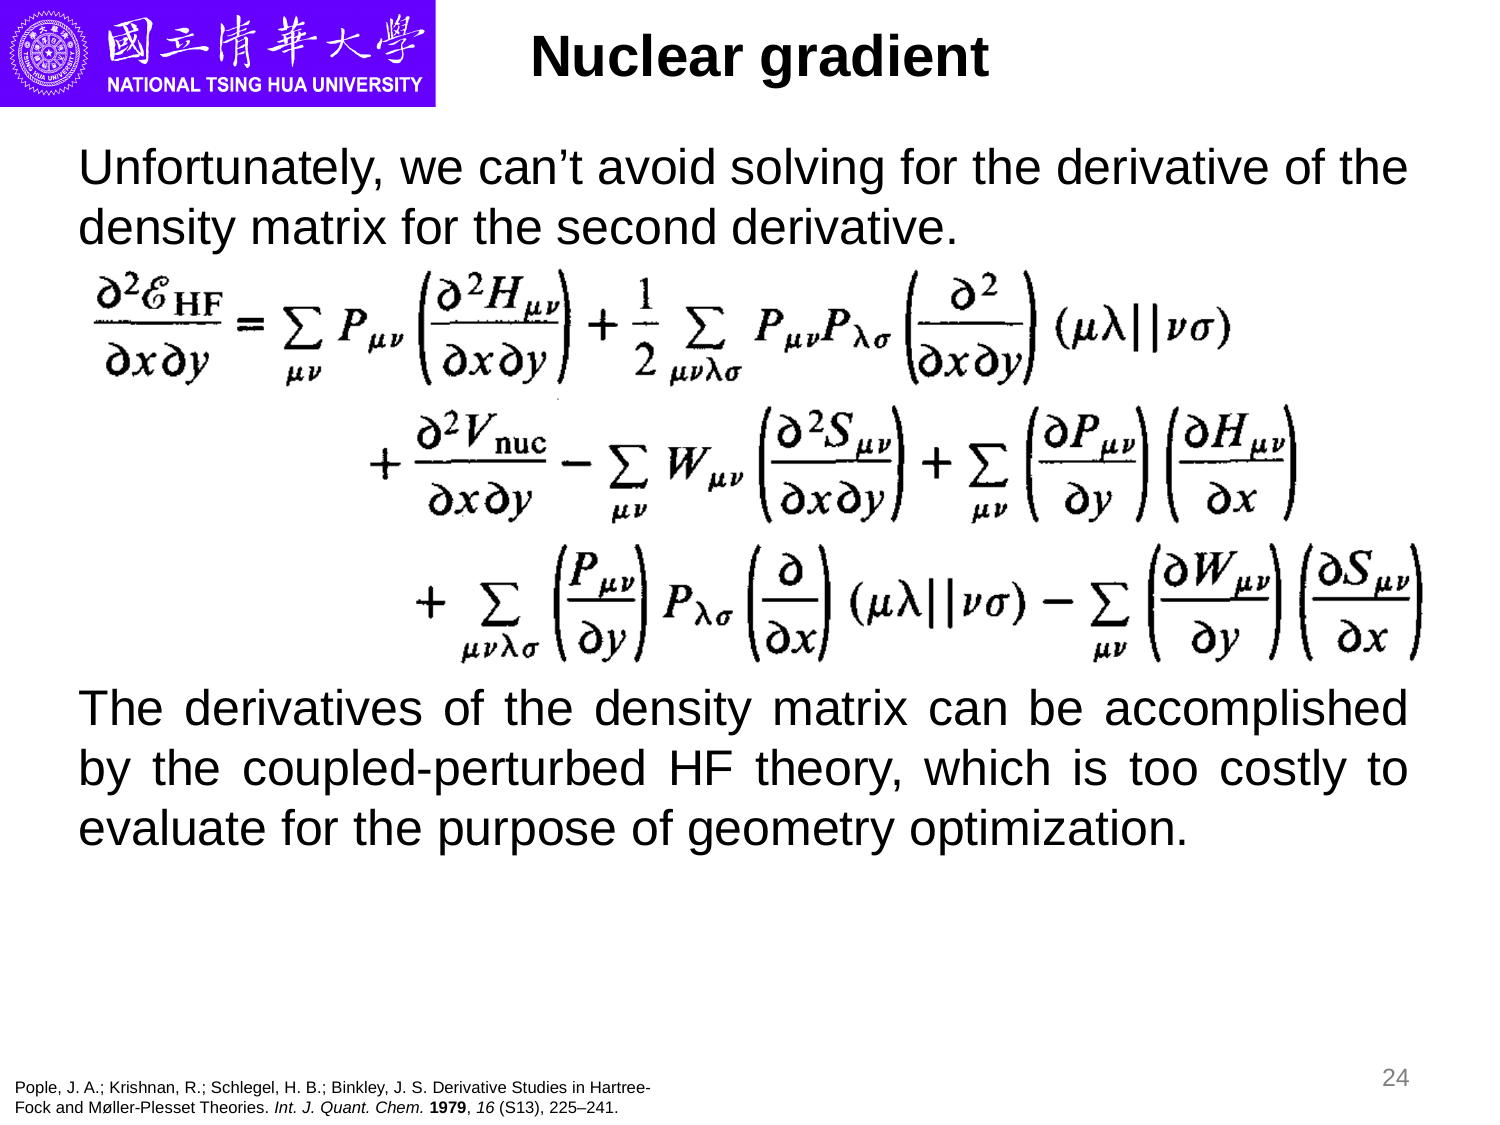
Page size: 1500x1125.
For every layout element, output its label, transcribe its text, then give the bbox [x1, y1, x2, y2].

picture [91, 265, 1426, 667]
text_box The derivatives of the density matrix can be accomplished by the coupled-perturbed HF theory, which is too costly to evaluate for the purpose of geometry optimization. [64, 668, 1425, 864]
picture [0, 0, 436, 107]
slide_number 24 [1308, 1050, 1425, 1103]
text_box Unfortunately, we can’t avoid solving for the derivative of the density matrix for the second derivative. [64, 127, 1425, 263]
title Nuclear gradient [515, 0, 1425, 107]
text_box Pople, J. A.; Krishnan, R.; Schlegel, H. B.; Binkley, J. S. Derivative Studies in Hartree-Fock and Møller-Plesset Theories. Int. J. Quant. Chem. 1979, 16 (S13), 225–241. [0, 1069, 671, 1125]
